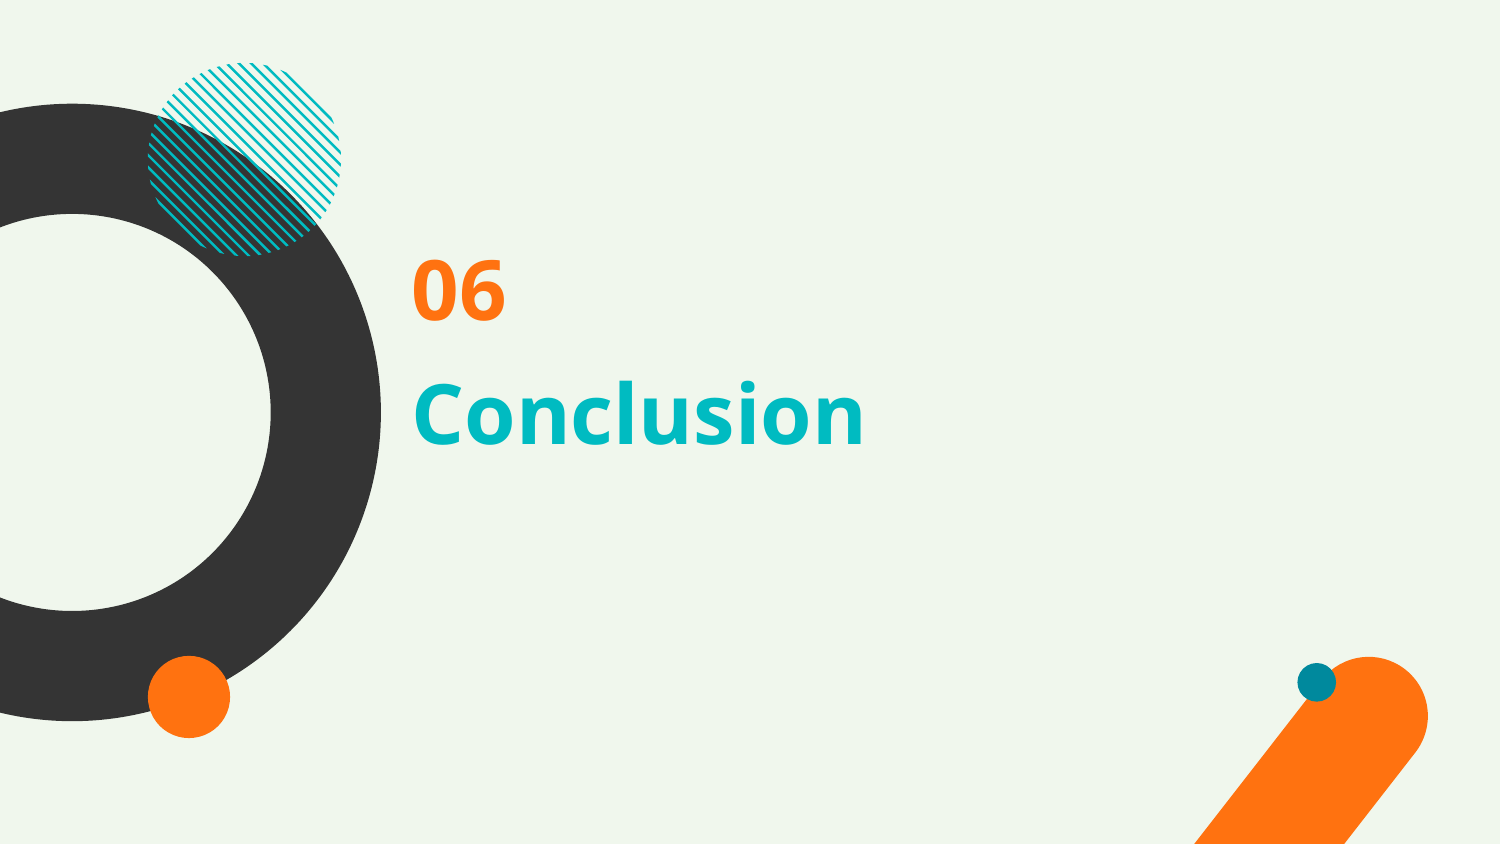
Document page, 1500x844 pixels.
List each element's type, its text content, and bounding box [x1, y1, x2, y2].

title 06 [396, 222, 1329, 353]
title Conclusion [396, 353, 1329, 492]
